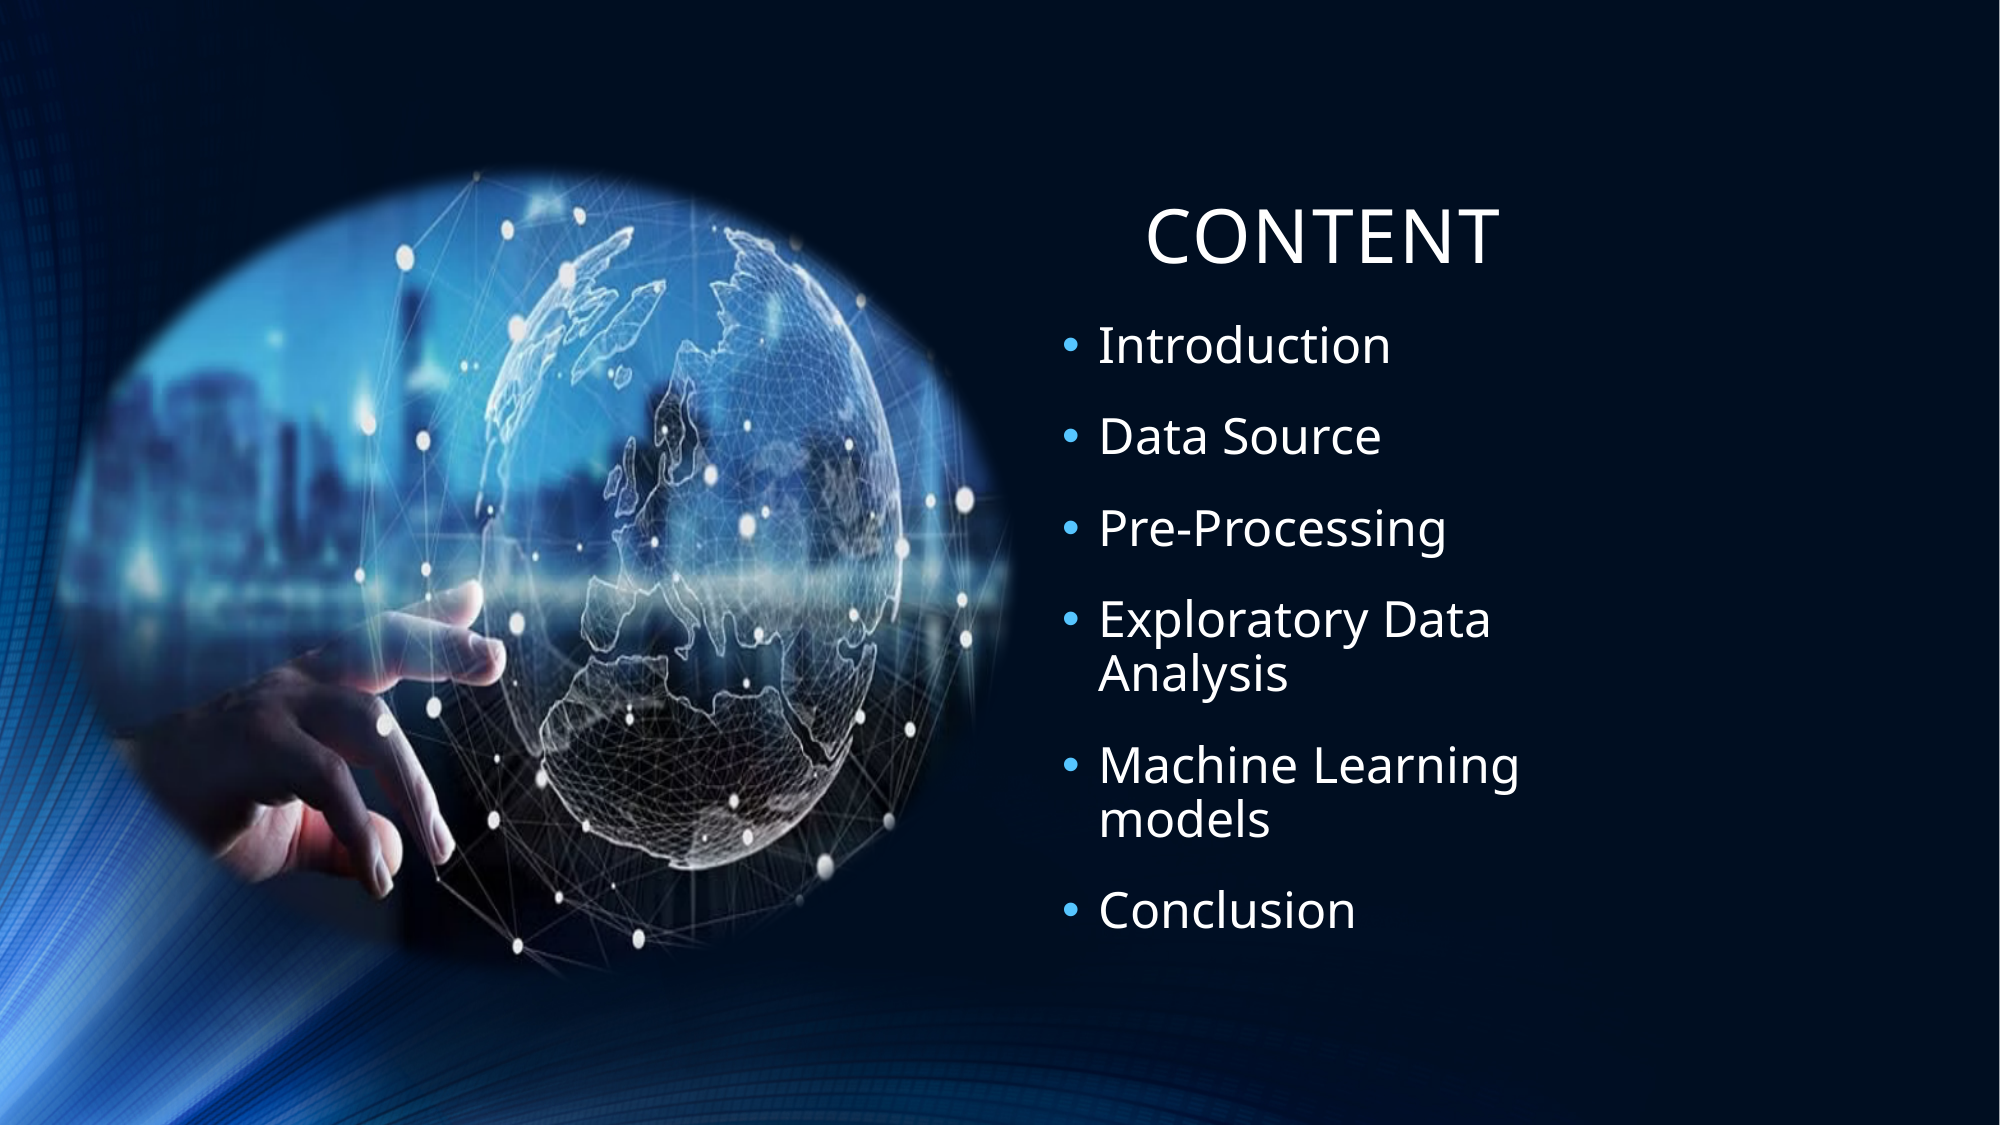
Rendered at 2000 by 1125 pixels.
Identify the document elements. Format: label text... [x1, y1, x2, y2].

picture [0, 0, 2000, 1125]
list Introduction Data Source Pre-Processing Exploratory Data Analysis Machine Learning models Conclusion [1046, 312, 1685, 988]
title CONTENT [1129, 62, 1750, 288]
